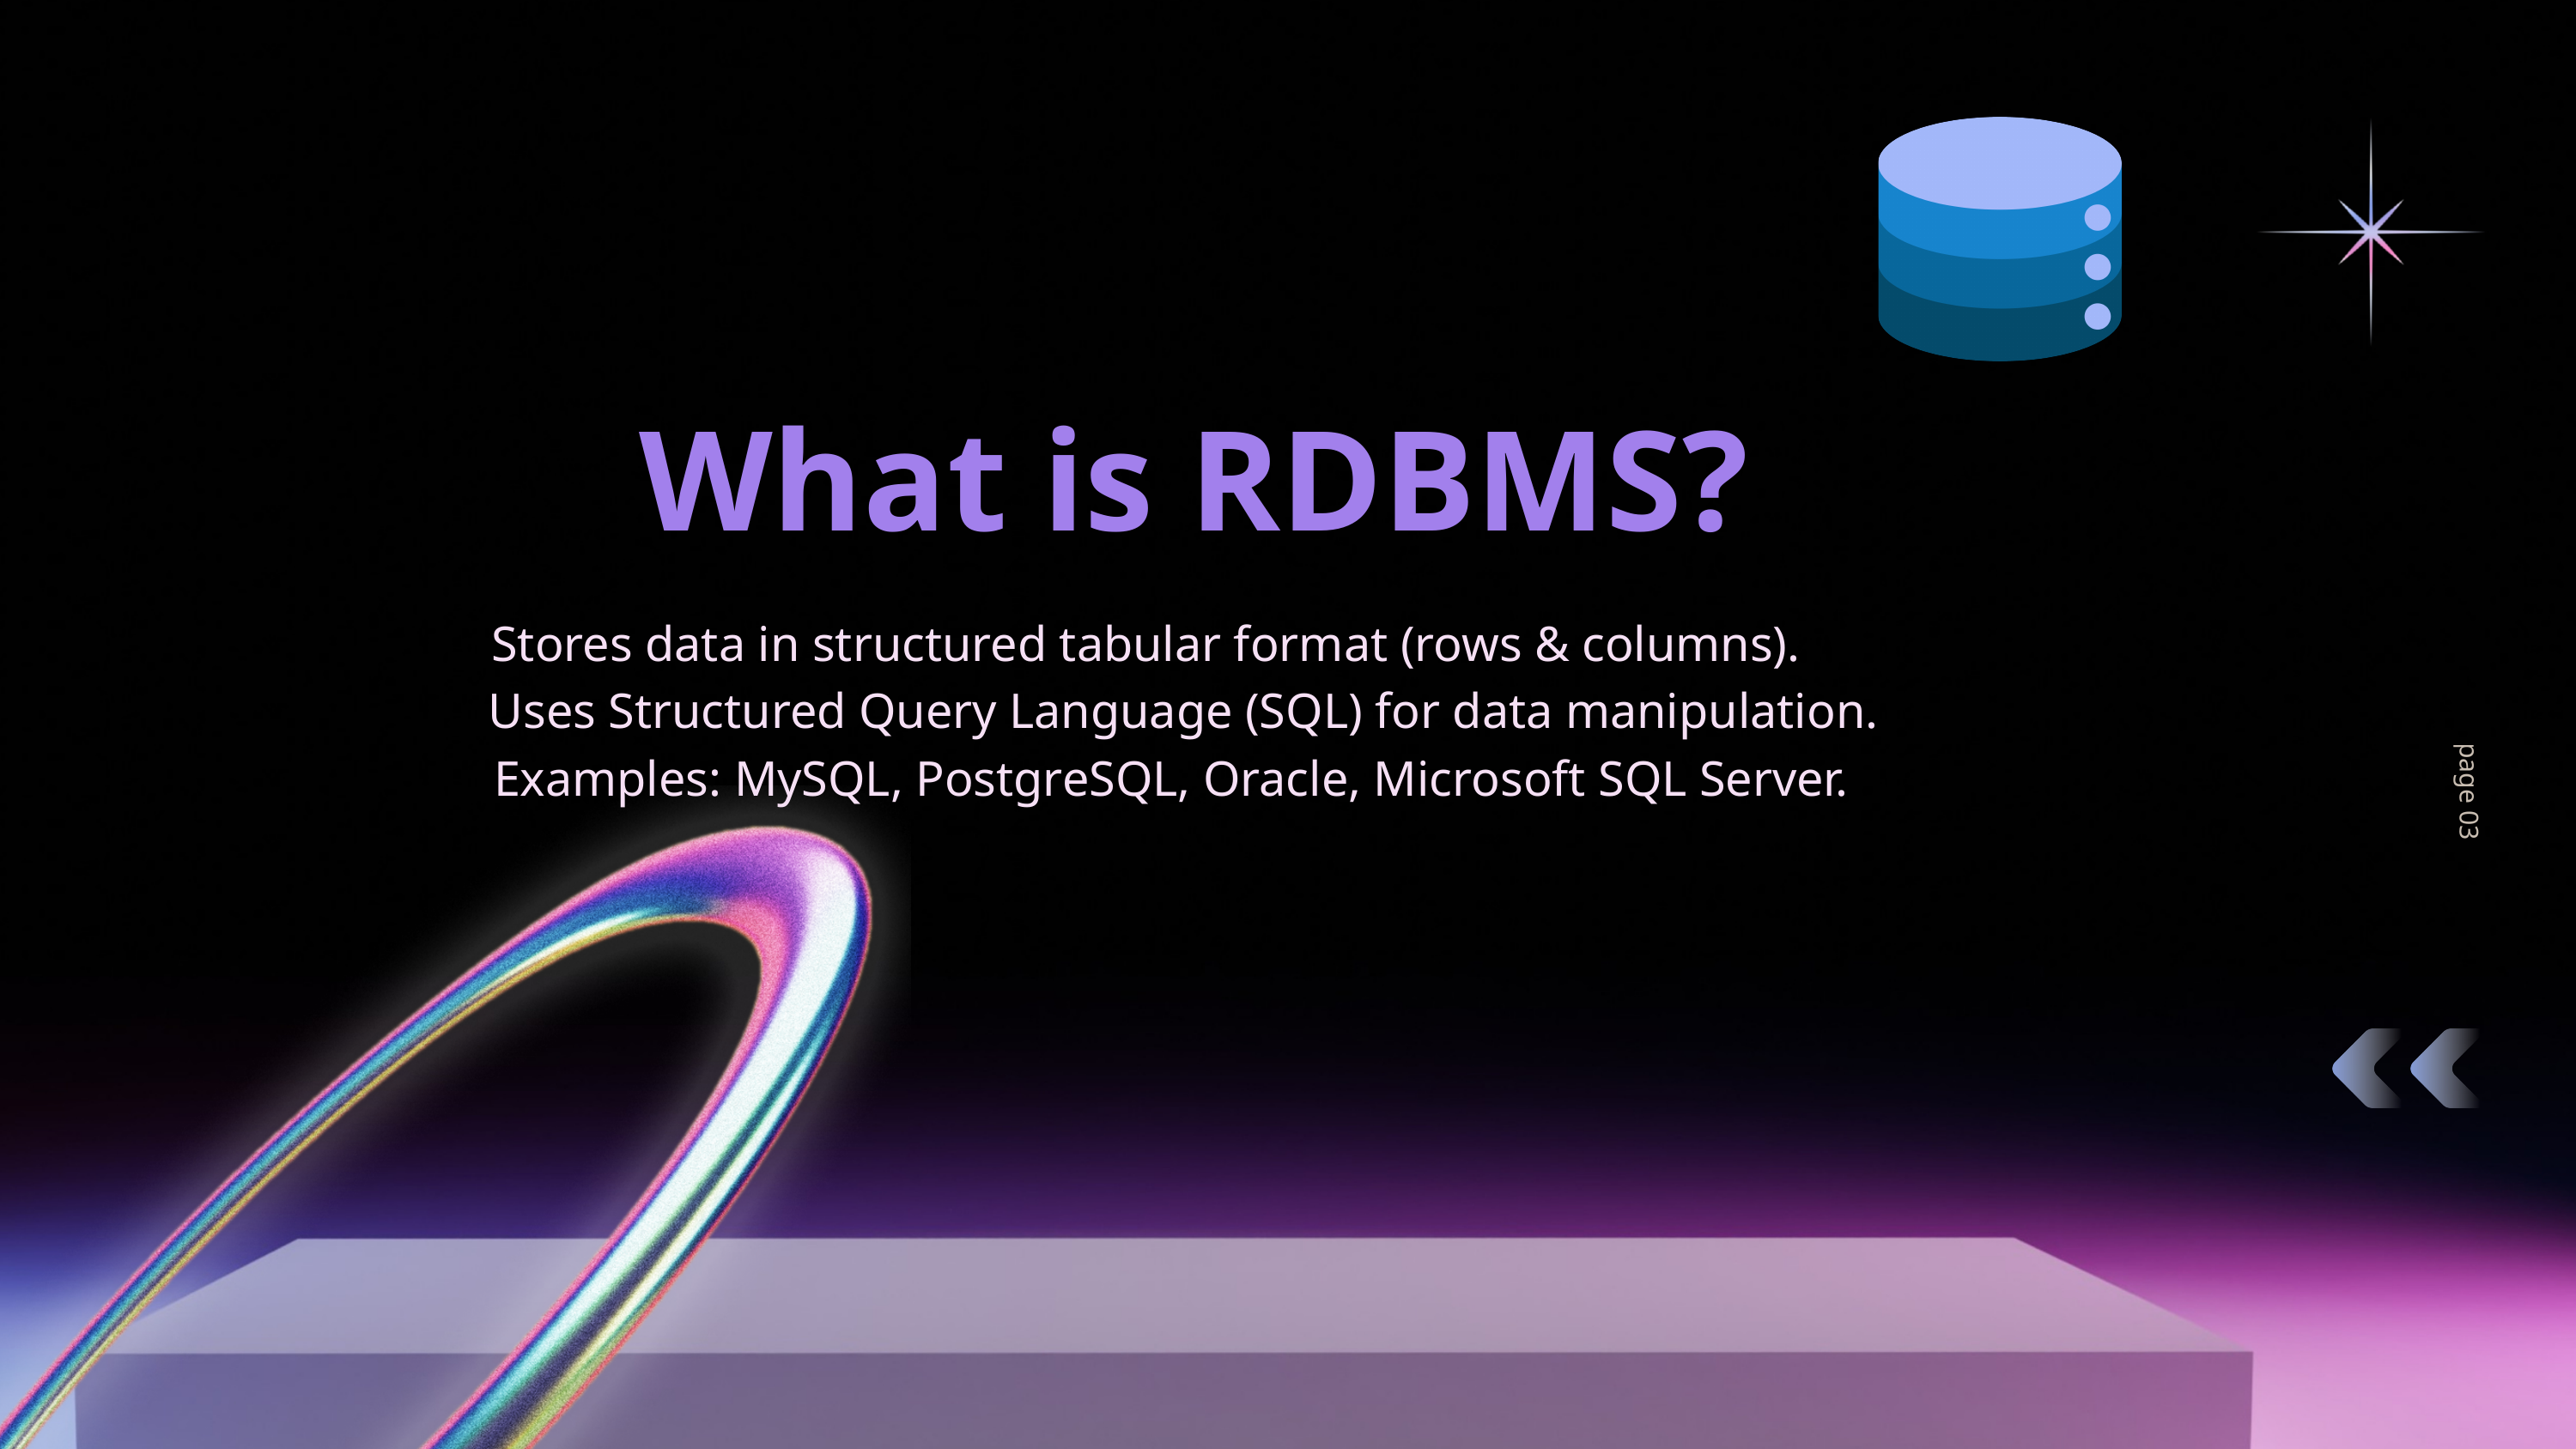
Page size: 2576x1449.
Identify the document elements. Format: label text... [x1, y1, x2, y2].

text_box [0, 0, 2576, 1449]
text_box What is RDBMS? [501, 364, 1850, 559]
text_box [0, 785, 911, 1449]
text_box [2409, 1028, 2488, 1108]
text_box page 03 [2454, 701, 2491, 882]
text_box [2256, 117, 2486, 347]
text_box [2331, 1028, 2409, 1108]
text_box [1878, 117, 2122, 361]
text_box Stores data in structured tabular format (rows & columns). Uses Structured Query Language (SQL) for data manipulation. Examples: MySQL, PostgreSQL, Oracle, Microsoft SQL Server. [278, 603, 1975, 873]
